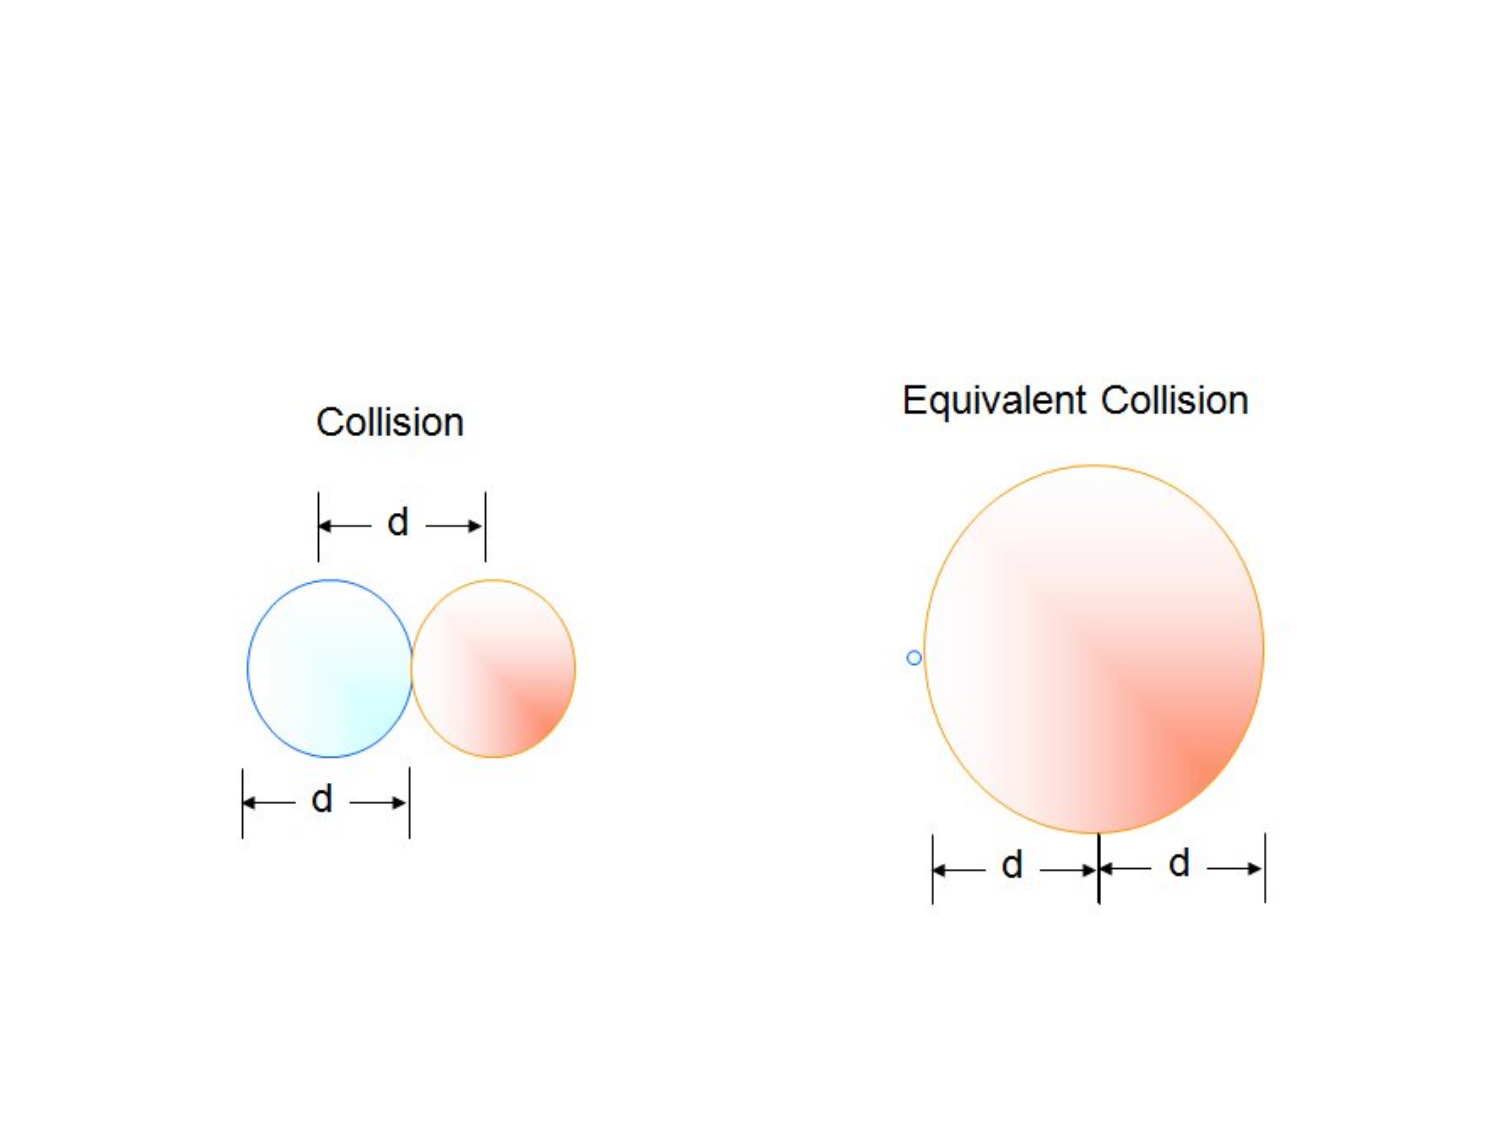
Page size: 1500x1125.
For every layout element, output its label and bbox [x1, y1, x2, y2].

list [74, 295, 1426, 972]
